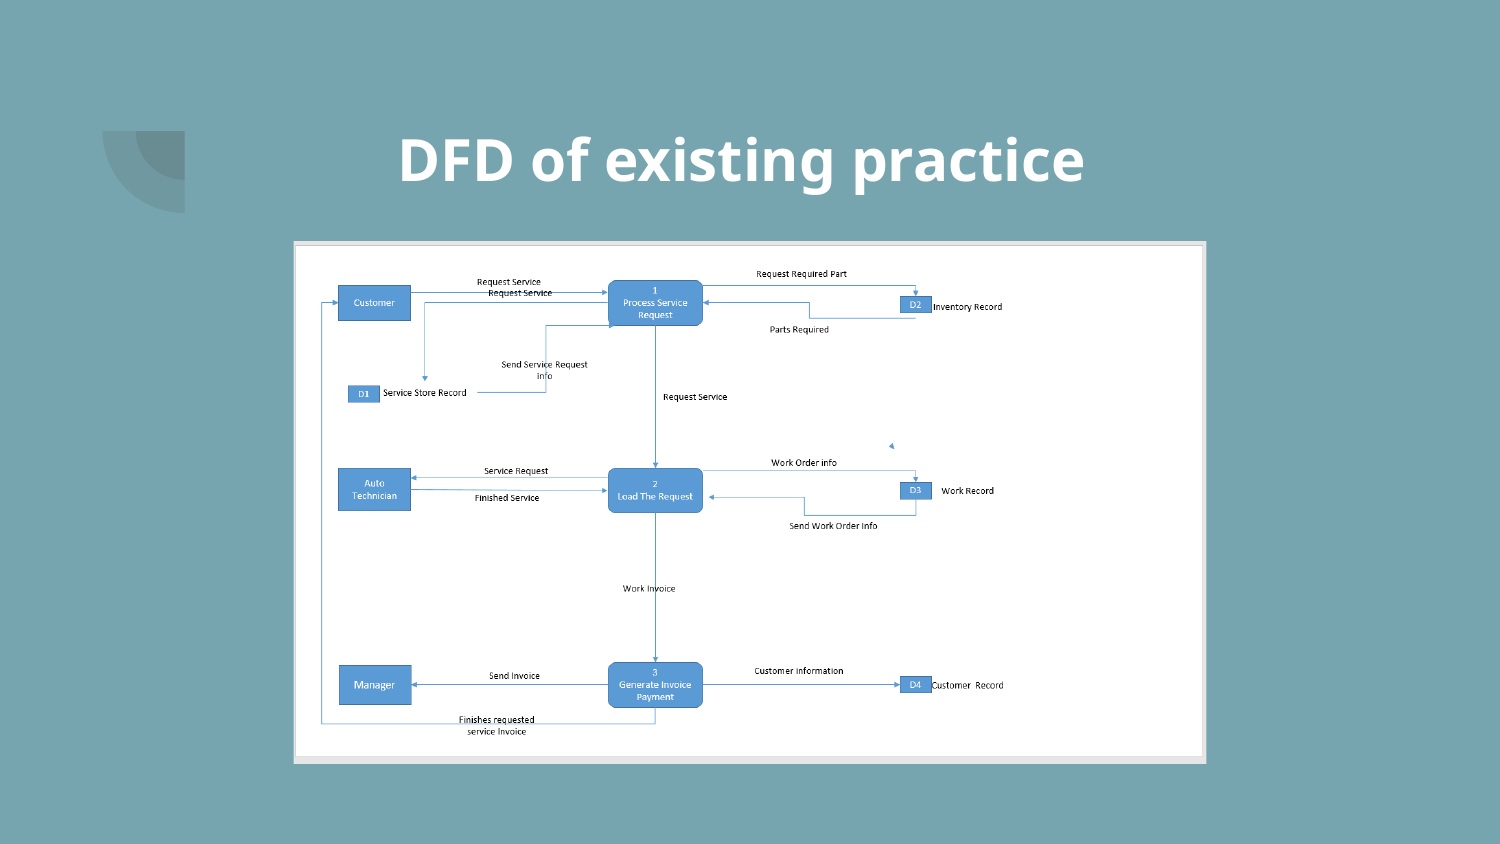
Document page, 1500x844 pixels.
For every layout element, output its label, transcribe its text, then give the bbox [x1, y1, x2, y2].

picture [293, 241, 1207, 764]
title DFD of existing practice [232, 108, 1471, 224]
